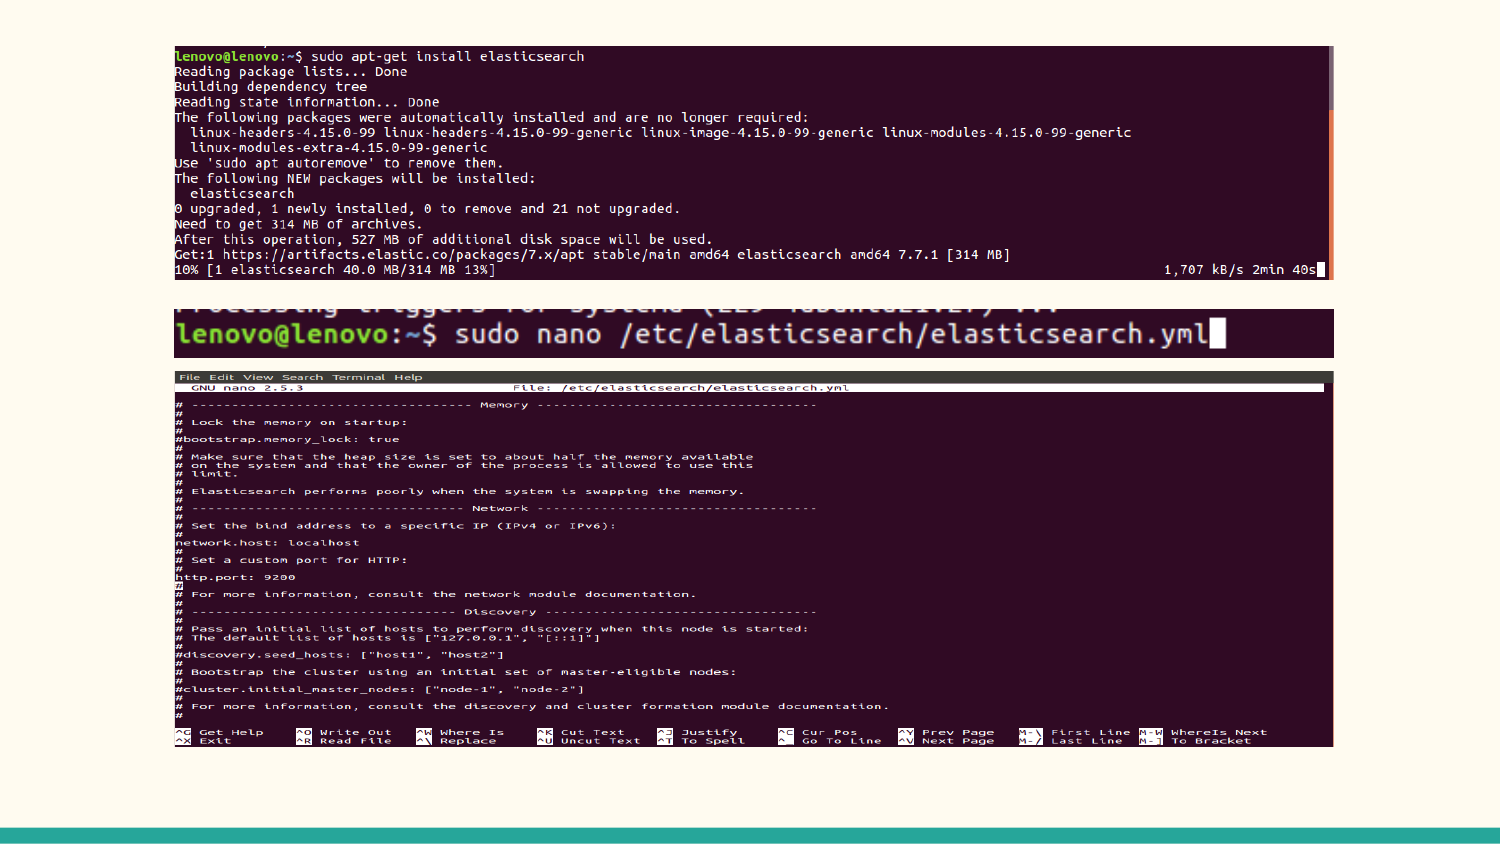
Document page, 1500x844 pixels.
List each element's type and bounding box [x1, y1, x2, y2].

picture [174, 371, 1334, 748]
picture [174, 46, 1334, 280]
picture [174, 309, 1334, 358]
